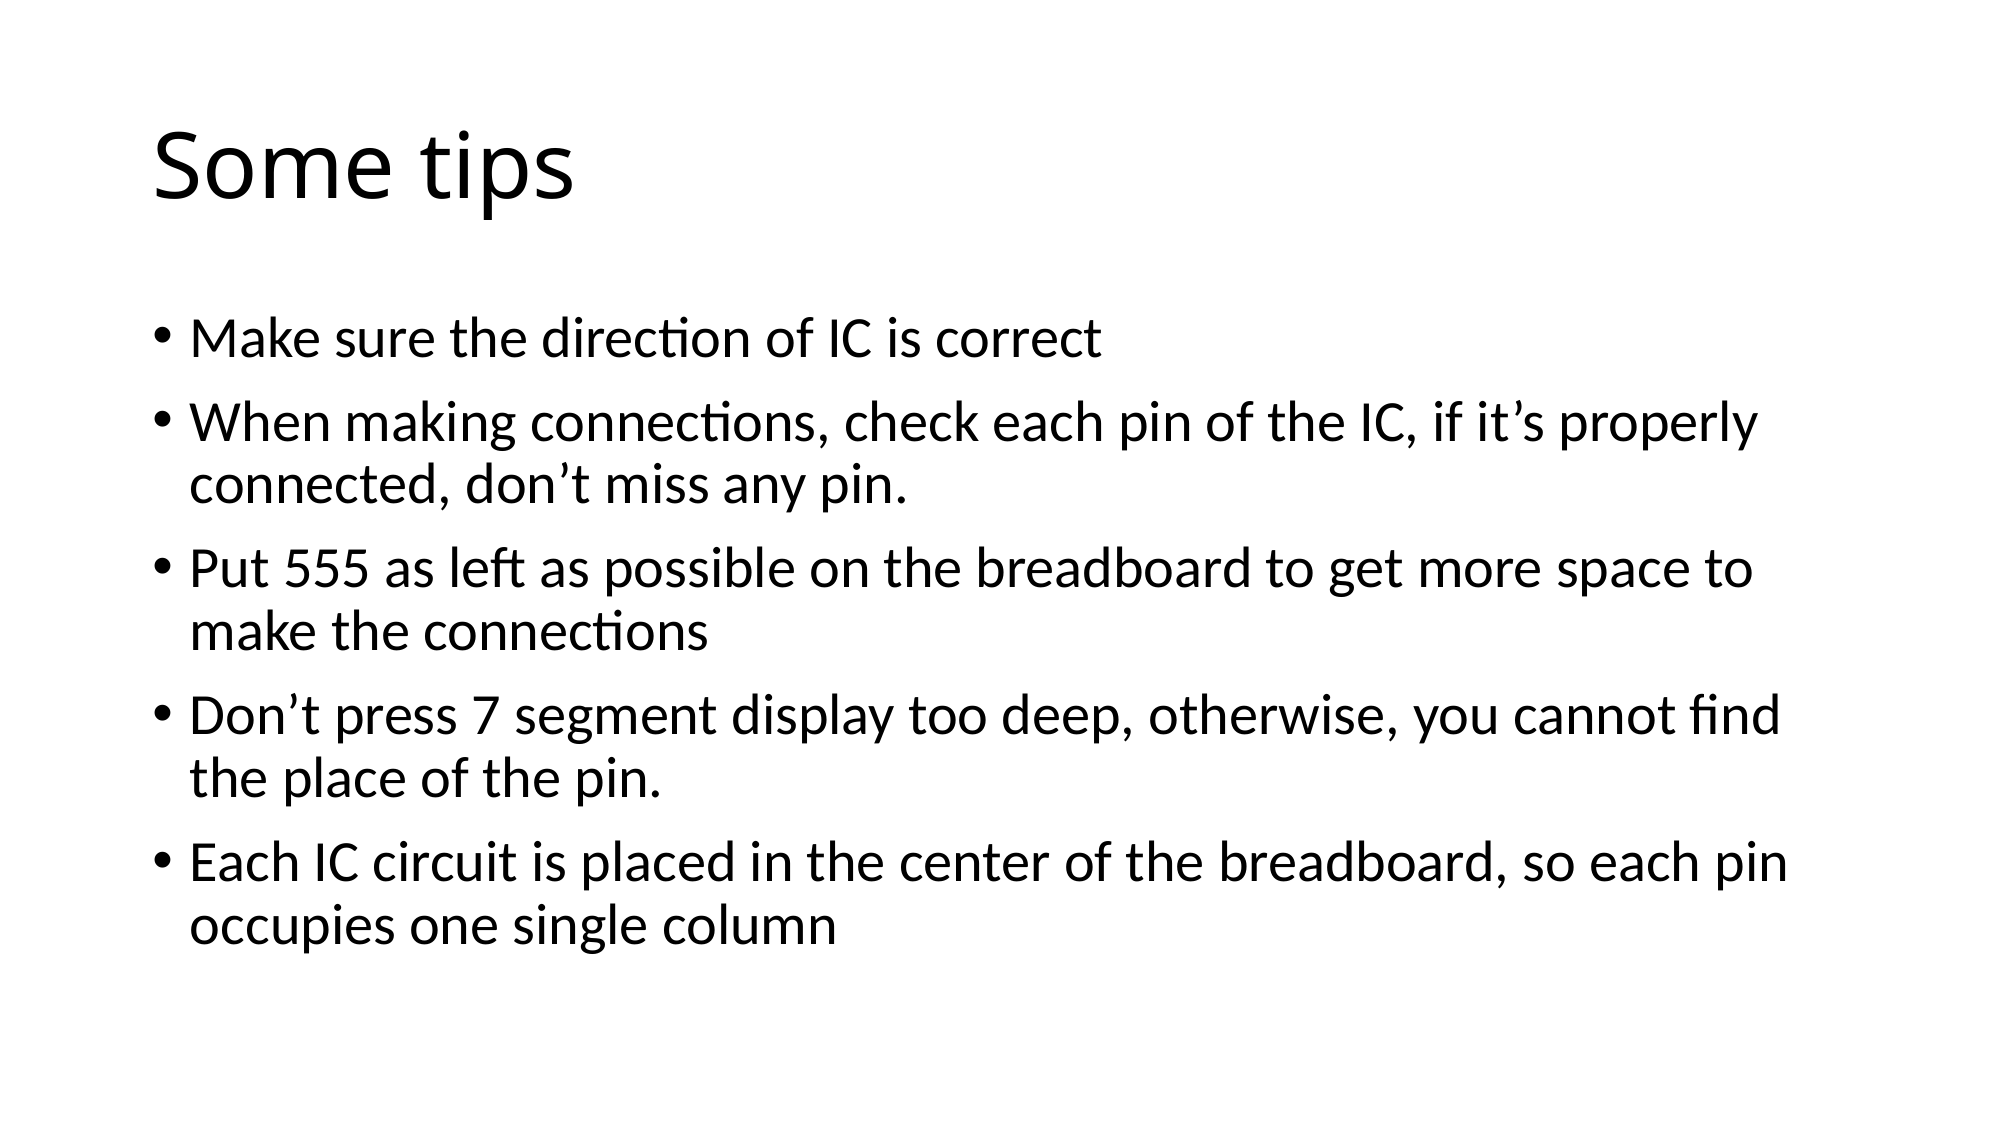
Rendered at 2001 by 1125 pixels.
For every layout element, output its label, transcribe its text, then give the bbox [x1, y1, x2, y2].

title Some tips [137, 59, 1863, 278]
list Make sure the direction of IC is correct When making connections, check each pin of the IC, if it’s properly connected, don’t miss any pin. Put 555 as left as possible on the breadboard to get more space to make the connections Don’t press 7 segment display too deep, otherwise, you cannot find the place of the pin. Each IC circuit is placed in the center of the breadboard, so each pin occupies one single column [137, 299, 1863, 1014]
